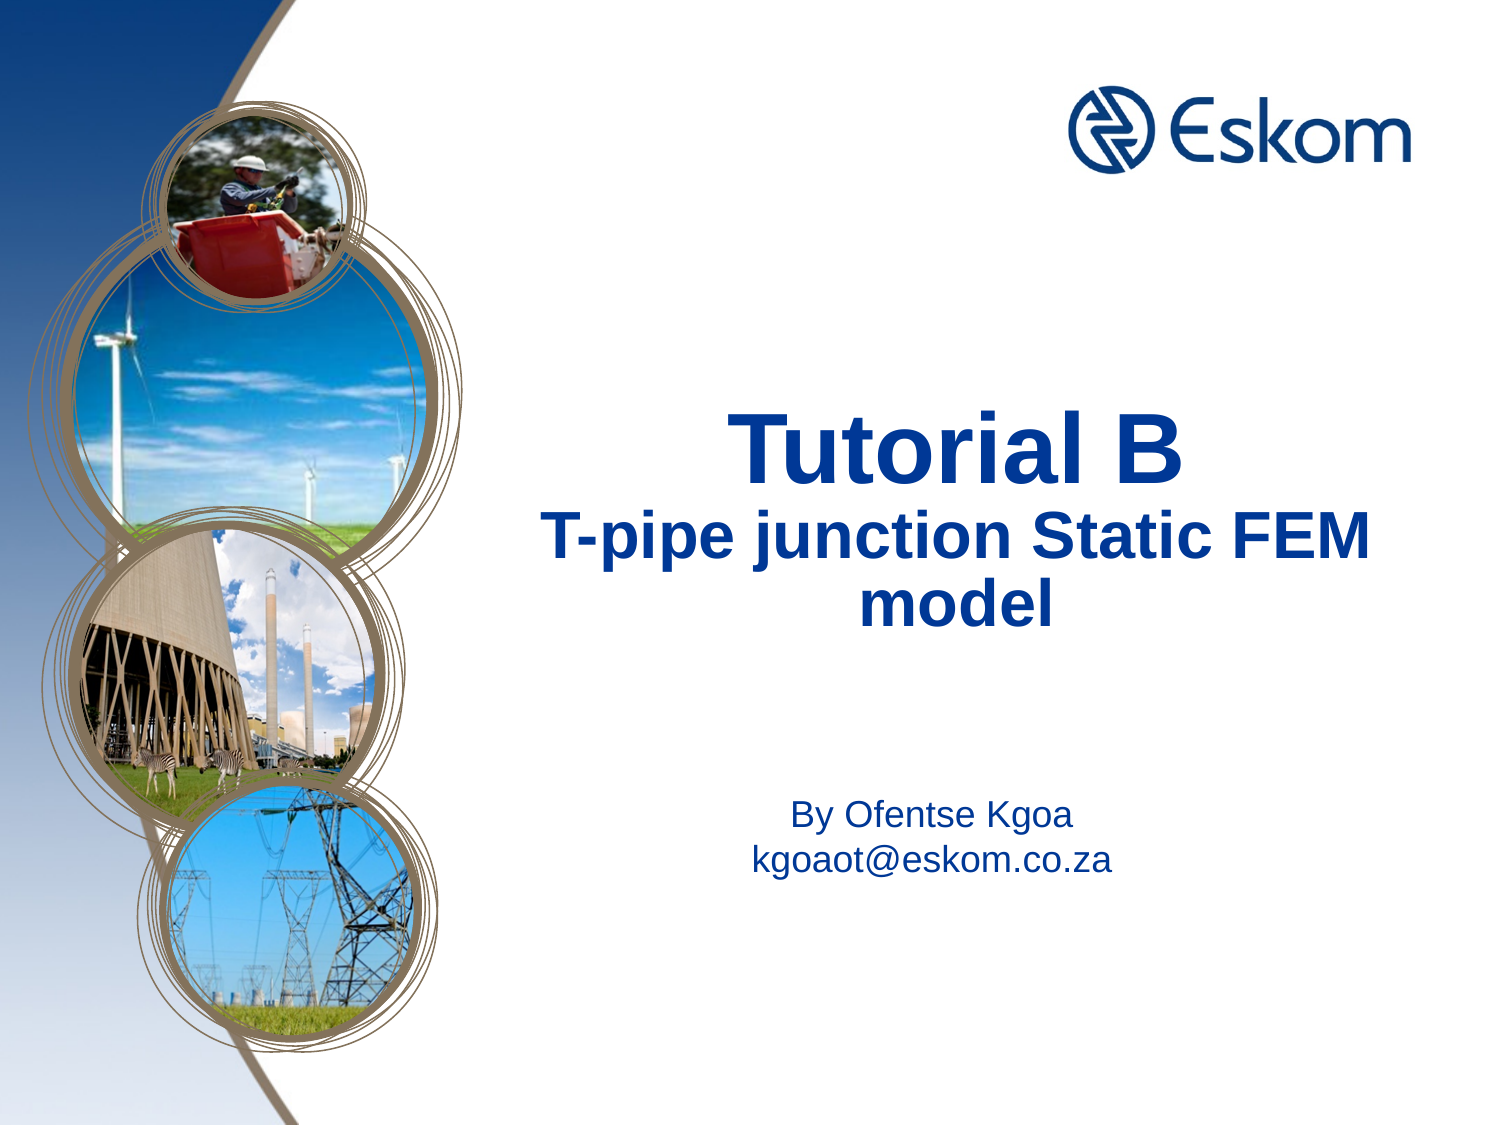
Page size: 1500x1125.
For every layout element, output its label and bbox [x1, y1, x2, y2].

text_box [41, 506, 406, 850]
text_box [0, 0, 1500, 1125]
text_box [27, 196, 462, 607]
text_box [141, 101, 367, 313]
text_box [137, 768, 438, 1053]
